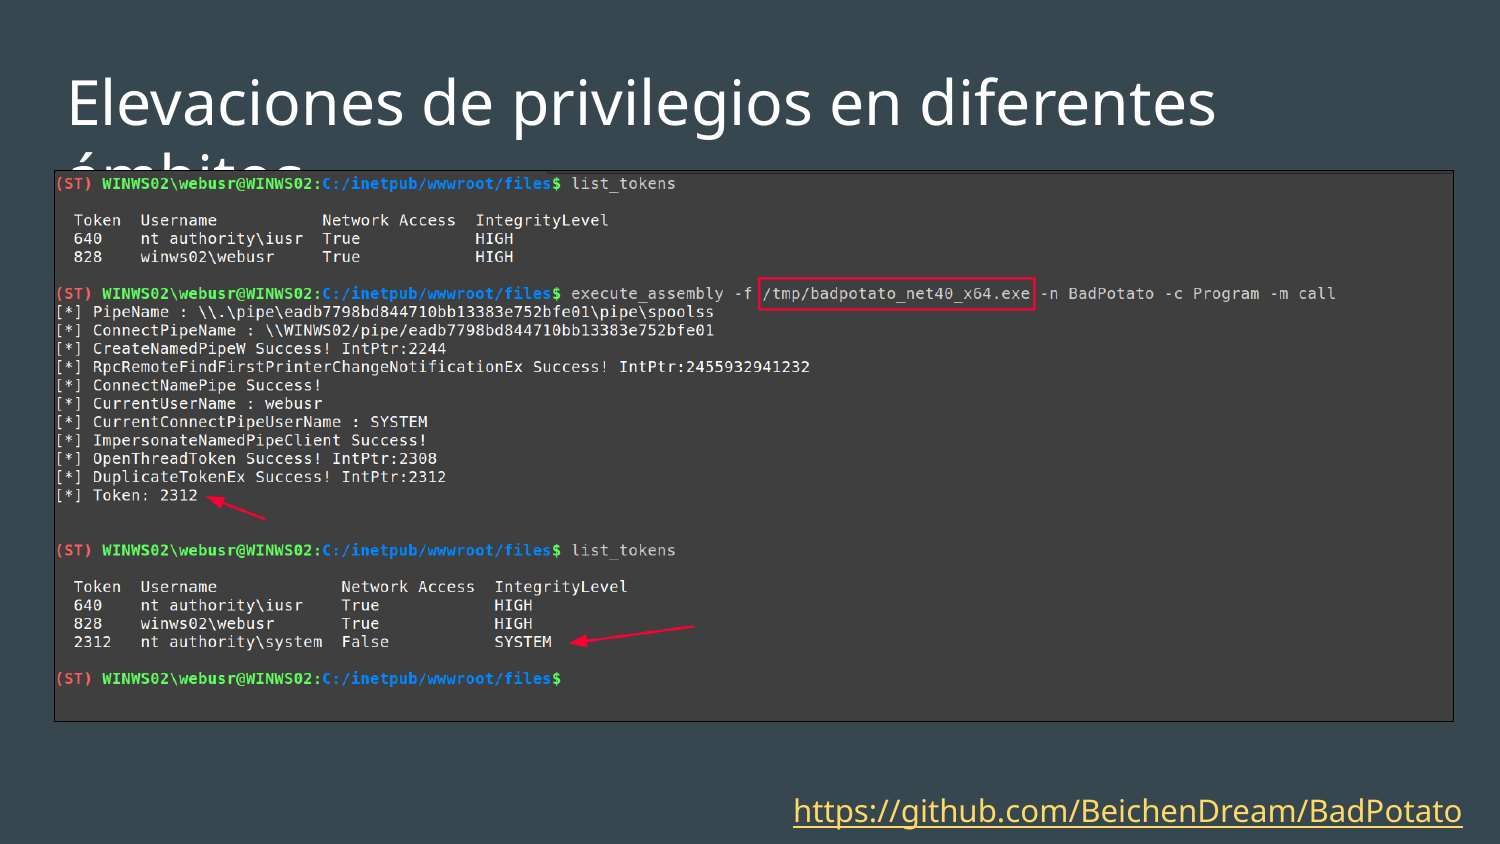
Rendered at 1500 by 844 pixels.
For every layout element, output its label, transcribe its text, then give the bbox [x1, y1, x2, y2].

picture [54, 170, 1454, 722]
title Elevaciones de privilegios en diferentes ámbitos [51, 48, 1449, 142]
list https://github.com/BeichenDream/BadPotato [691, 770, 1479, 844]
